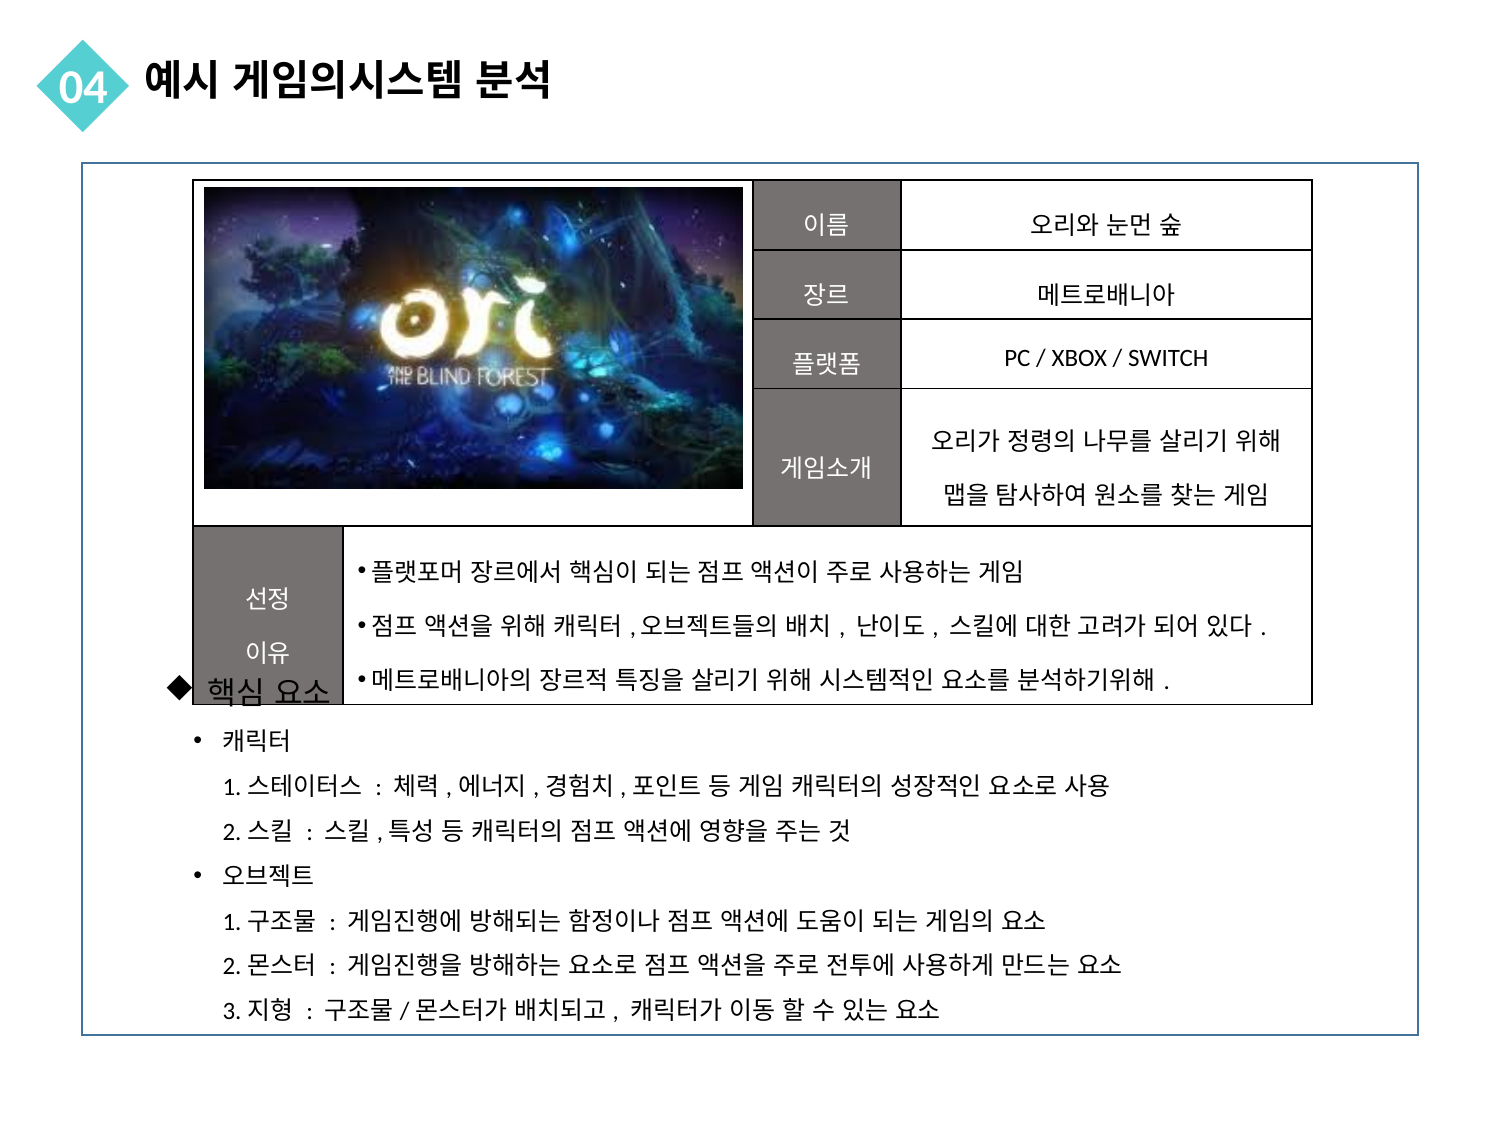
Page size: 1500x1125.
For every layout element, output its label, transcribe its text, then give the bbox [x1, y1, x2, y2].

list 04 [43, 54, 137, 123]
table_cell 플랫폼 [754, 320, 900, 388]
picture [204, 187, 743, 489]
table_cell 플랫포머 장르에서 핵심이 되는 점프 액션이 주로 사용하는 게임 점프 액션을 위해 캐릭터,오브젝트들의 배치, 난이도, 스킬에 대한 고려가 되어 있다. 메트로배니아의 장르적 특징을 살리기 위해 시스템적인 요소를 분석하기위해. [344, 527, 1311, 646]
text_box 핵심 요소 캐릭터 1.스테이터스 : 체력,에너지,경험치,포인트 등 게임 캐릭터의 성장적인 요소로 사용 2.스킬 : 스킬,특성 등 캐릭터의 점프 액션에 영향을 주는 것 오브젝트 1.구조물 : 게임진행에 방해되는 함정이나 점프 액션에 도움이 되는 게임의 요소 2.몬스터 : 게임진행을 방해하는 요소로 점프 액션을 주로 전투에 사용하게 만드는 요소 3.지형 : 구조물/몬스터가 배치되고, 캐릭터가 이동 할 수 있는 요소 [149, 646, 1336, 1032]
table_cell 장르 [754, 251, 900, 318]
table_cell 메트로배니아 [902, 251, 1311, 318]
table_cell 선정 이유 [194, 527, 342, 646]
table_header 오리와 눈먼 숲 [902, 181, 1311, 249]
table_header 이름 [754, 181, 900, 249]
table_header [194, 181, 752, 525]
table_cell 게임소개 [754, 389, 900, 525]
list 예시 게임의시스템 분석 [129, 43, 964, 112]
table_cell PC / XBOX / SWITCH [902, 320, 1311, 388]
table_cell 오리가 정령의 나무를 살리기 위해 맵을 탐사하여 원소를 찾는 게임 [902, 389, 1311, 525]
